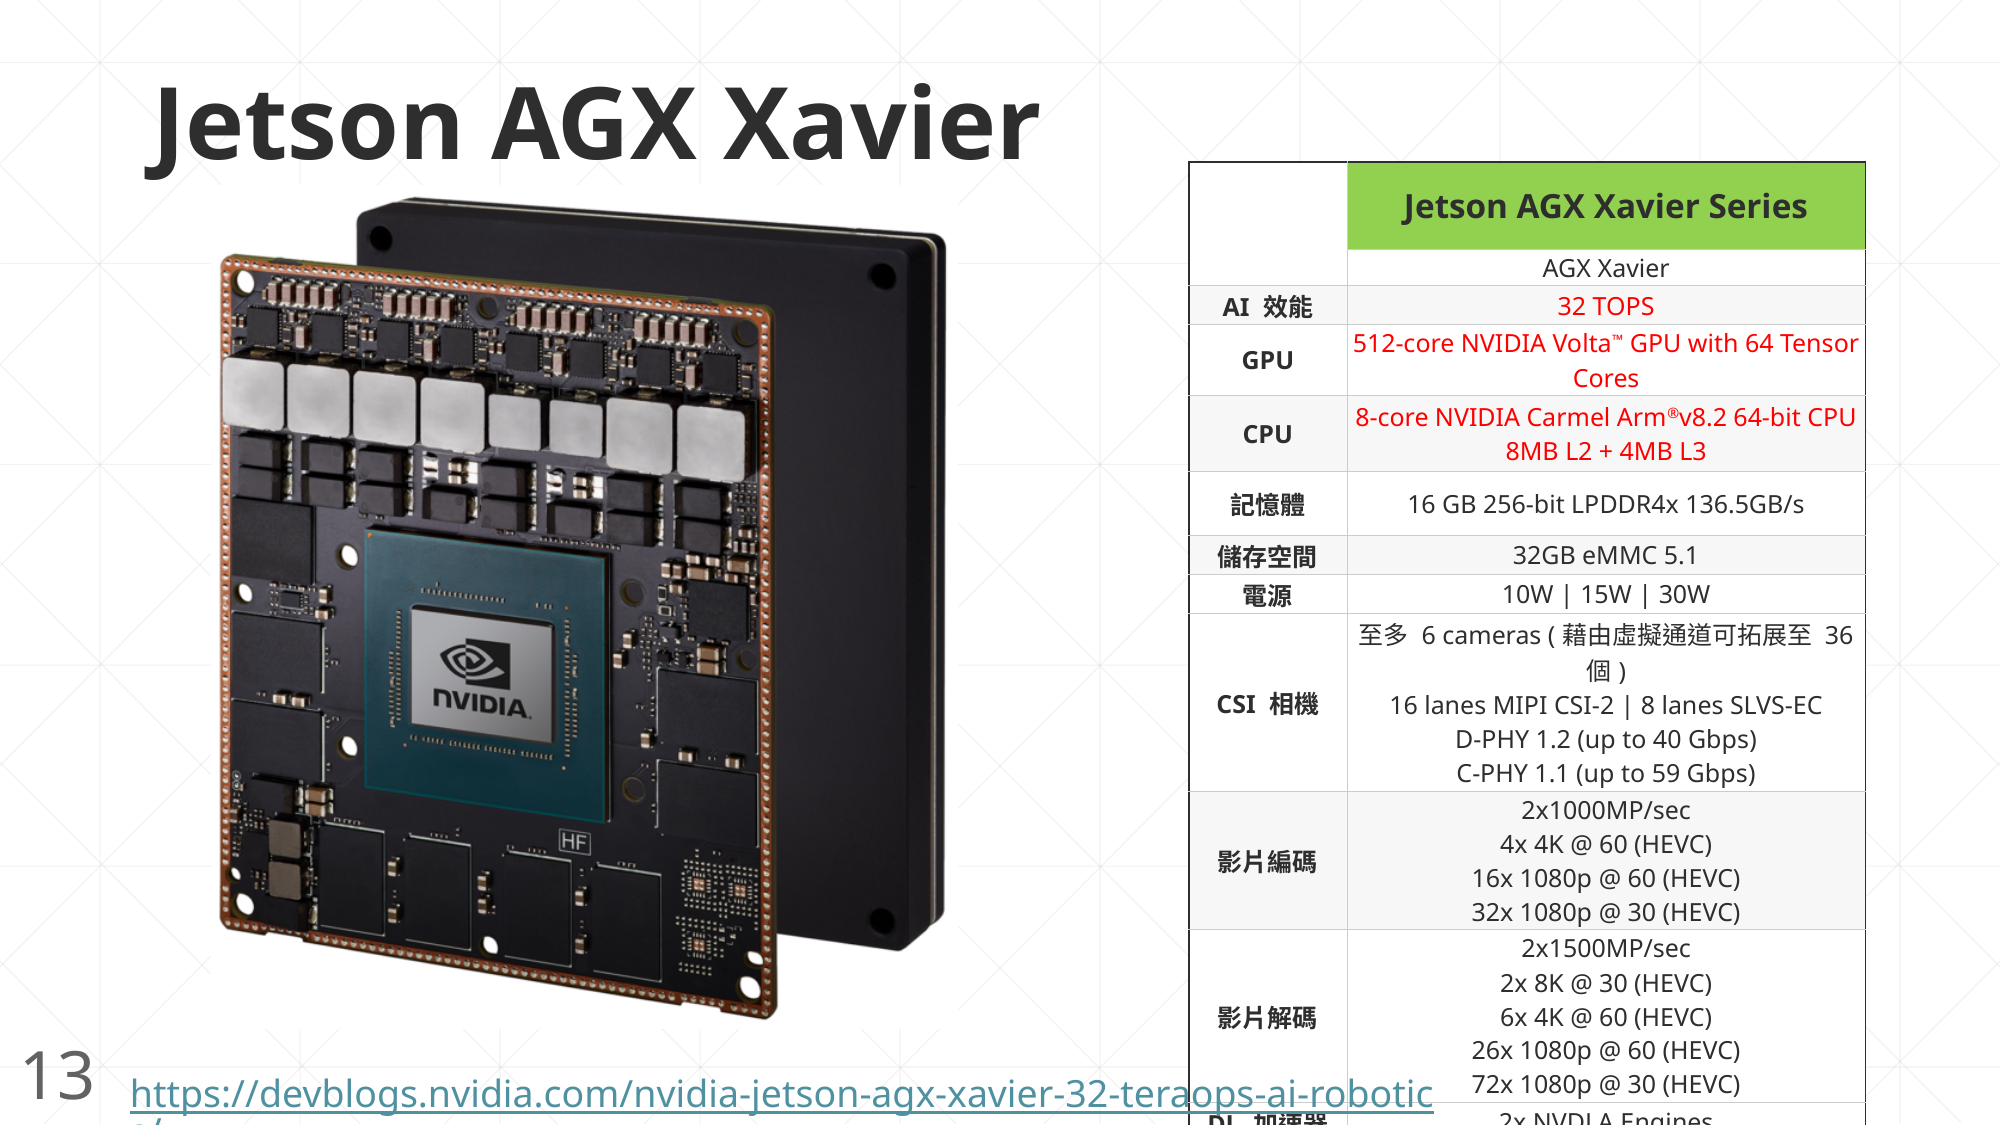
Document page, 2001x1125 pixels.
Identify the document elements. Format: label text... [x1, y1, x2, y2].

table_cell 2x1000MP/sec 4x 4K @ 60 (HEVC) 16x 1080p @ 60 (HEVC) 32x 1080p @ 30 (HEVC) [1348, 792, 1865, 929]
slide_number 13 [0, 1031, 116, 1125]
table_cell 2x NVDLA Engines [1453, 1103, 1865, 1125]
table_cell 512-core NVIDIA Volta™ GPU with 64 Tensor Cores [1348, 325, 1865, 395]
title Jetson AGX Xavier [137, 59, 1863, 196]
table_header [1190, 163, 1347, 285]
table_cell GPU [1190, 325, 1347, 395]
table_cell 8-core NVIDIA Carmel Arm®v8.2 64-bit CPU 8MB L2 + 4MB L3 [1348, 396, 1865, 471]
text_box https://devblogs.nvidia.com/nvidia-jetson-agx-xavier-32-teraops-ai-robotics/ [115, 1063, 1453, 1125]
table_cell AGX Xavier [1348, 250, 1865, 285]
table_cell CSI 相機 [1190, 614, 1347, 791]
picture [211, 184, 958, 1029]
table_cell 至多 6 cameras (藉由虛擬通道可拓展至 36 個) 16 lanes MIPI CSI-2 | 8 lanes SLVS-EC D-PHY 1.2 (up to 40 Gbps) C-PHY 1.1 (up to 59 Gbps) [1348, 614, 1865, 791]
table_header Jetson AGX Xavier Series [1348, 163, 1865, 249]
table_cell 電源 [1190, 575, 1347, 613]
table_cell 10W | 15W | 30W [1348, 575, 1865, 613]
table_cell 32 TOPS [1348, 286, 1865, 324]
table_cell AI 效能 [1190, 286, 1347, 324]
table_cell 影片編碼 [1190, 792, 1347, 929]
table_cell 記憶體 [1190, 472, 1347, 535]
table_cell 16 GB 256-bit LPDDR4x 136.5GB/s [1348, 472, 1865, 535]
table_cell 32GB eMMC 5.1 [1348, 536, 1865, 574]
table_cell 儲存空間 [1190, 536, 1347, 574]
table_cell CPU [1190, 396, 1347, 471]
table_cell 2x1500MP/sec 2x 8K @ 30 (HEVC) 6x 4K @ 60 (HEVC) 26x 1080p @ 60 (HEVC) 72x 1080p @ 30 (HEVC) [1348, 930, 1865, 1102]
table_cell 影片解碼 [1190, 930, 1347, 1063]
